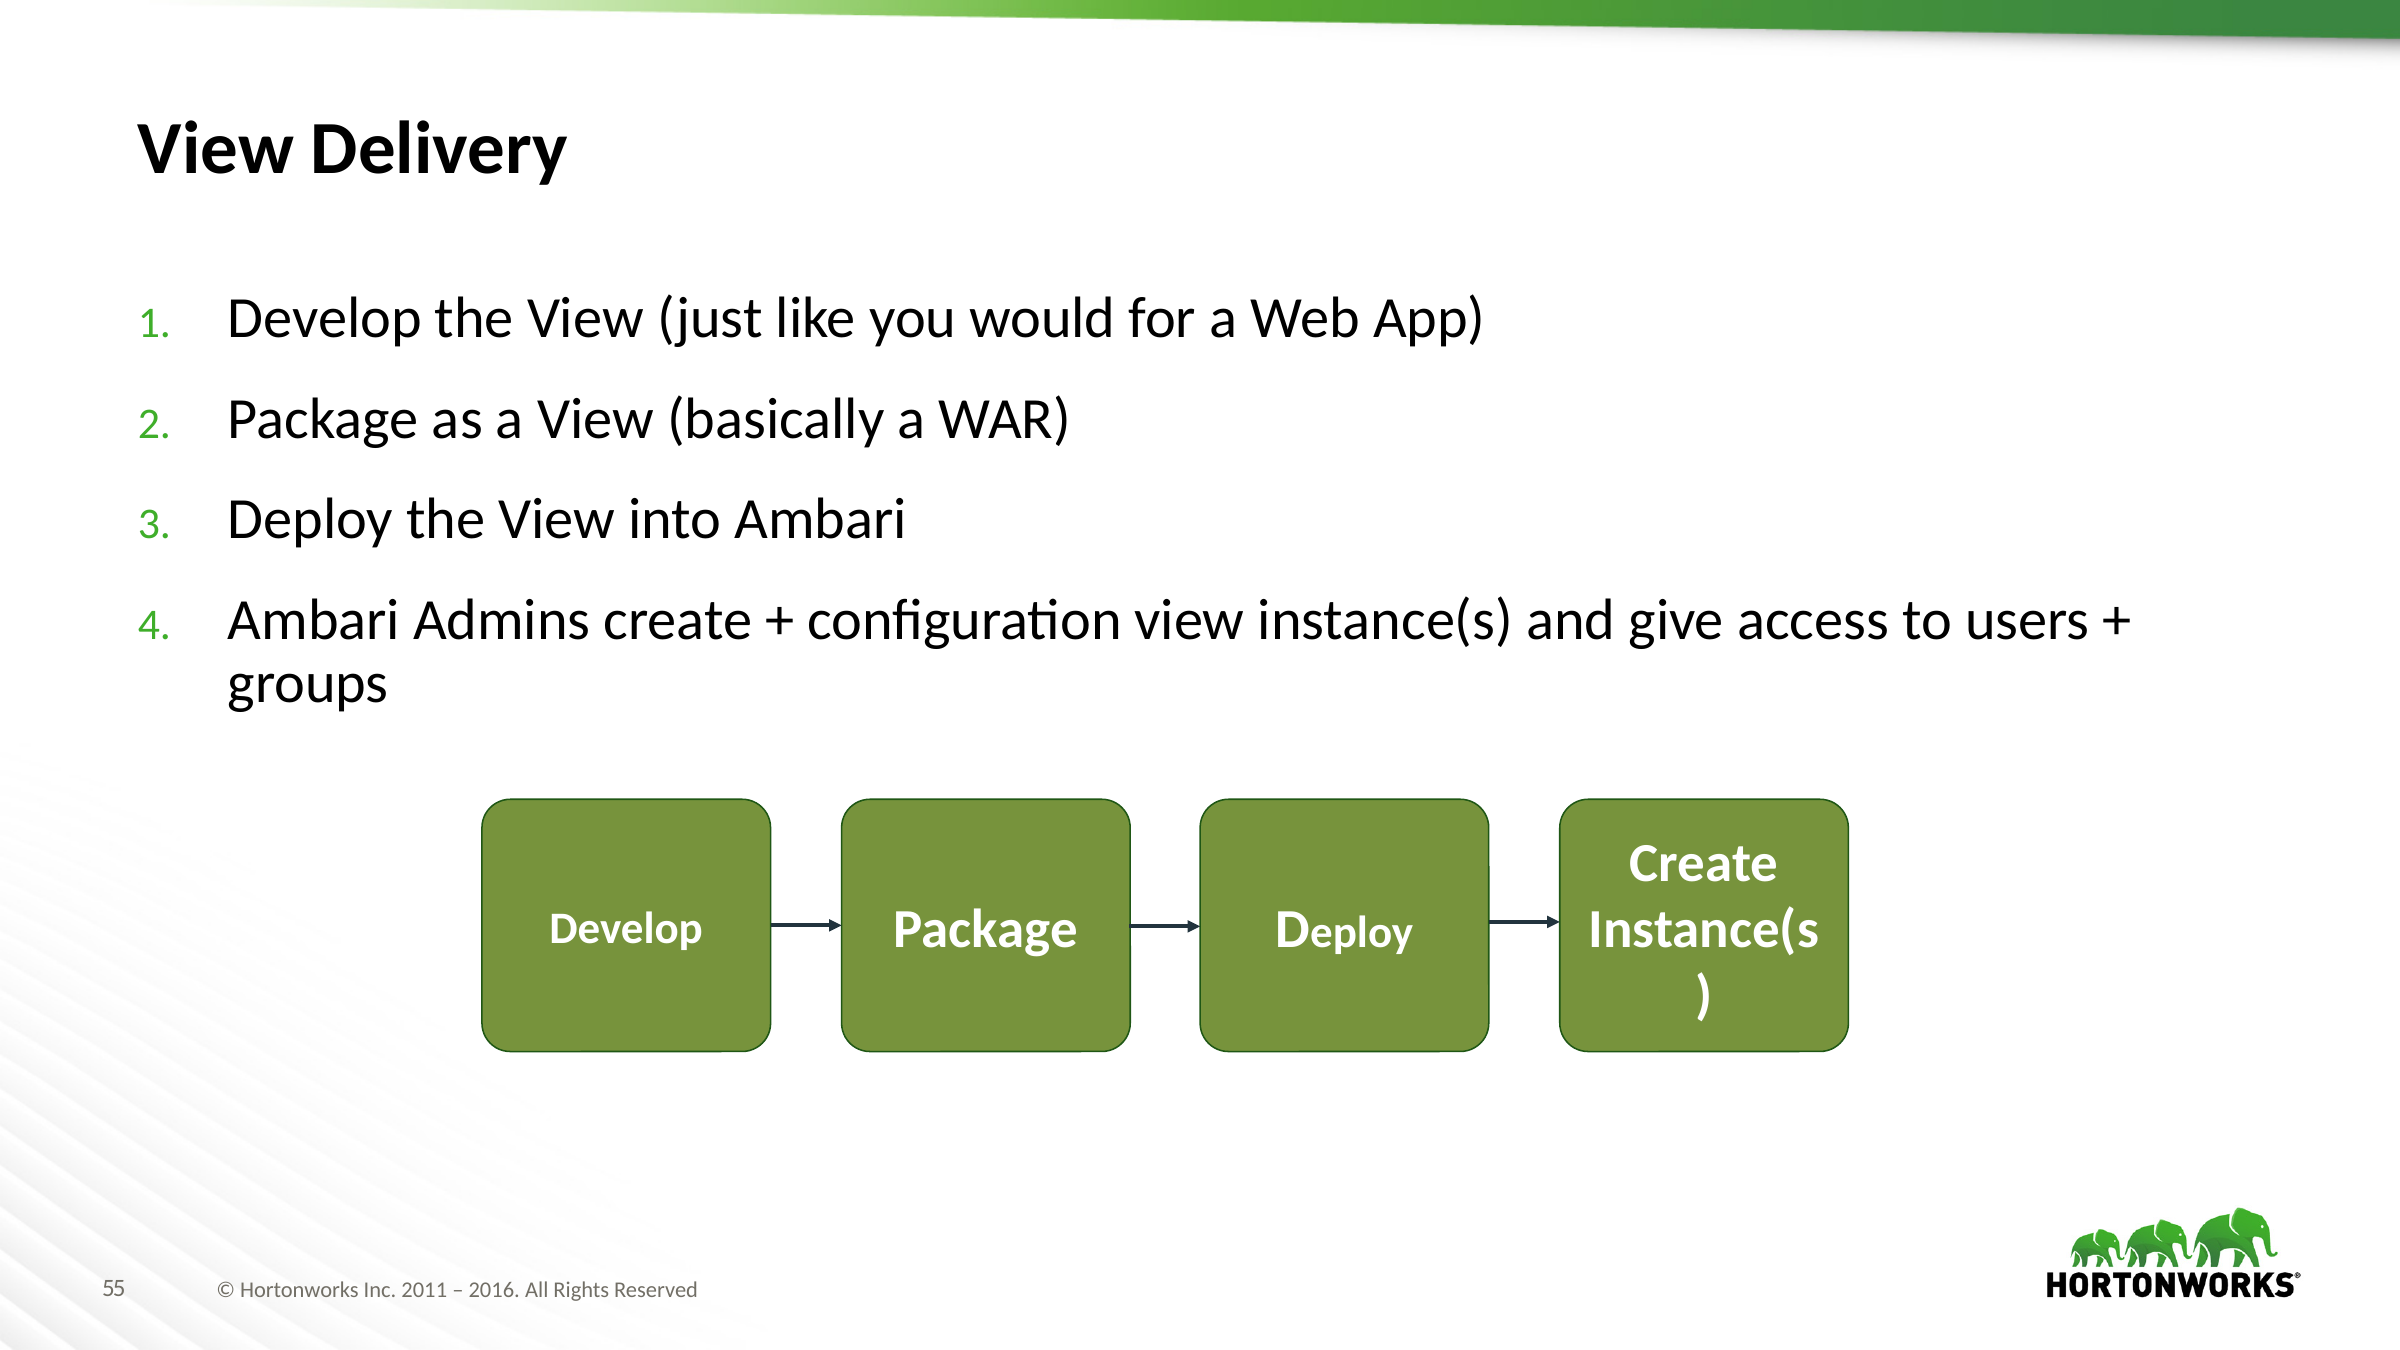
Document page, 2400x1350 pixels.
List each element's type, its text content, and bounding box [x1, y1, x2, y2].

text_box Develop [481, 799, 771, 1052]
text_box Package [841, 799, 1131, 1052]
title View Delivery [138, 111, 2298, 189]
list Develop the View (just like you would for a Web App) Package as a View (basically a WAR) Deploy the View into Ambari Ambari Admins create + configuration view instance(s) and give access to users + groups [138, 287, 2298, 419]
text_box Deploy [1200, 799, 1489, 1052]
picture [0, 0, 2400, 1350]
text_box Create Instance(s) [1559, 799, 1849, 1052]
